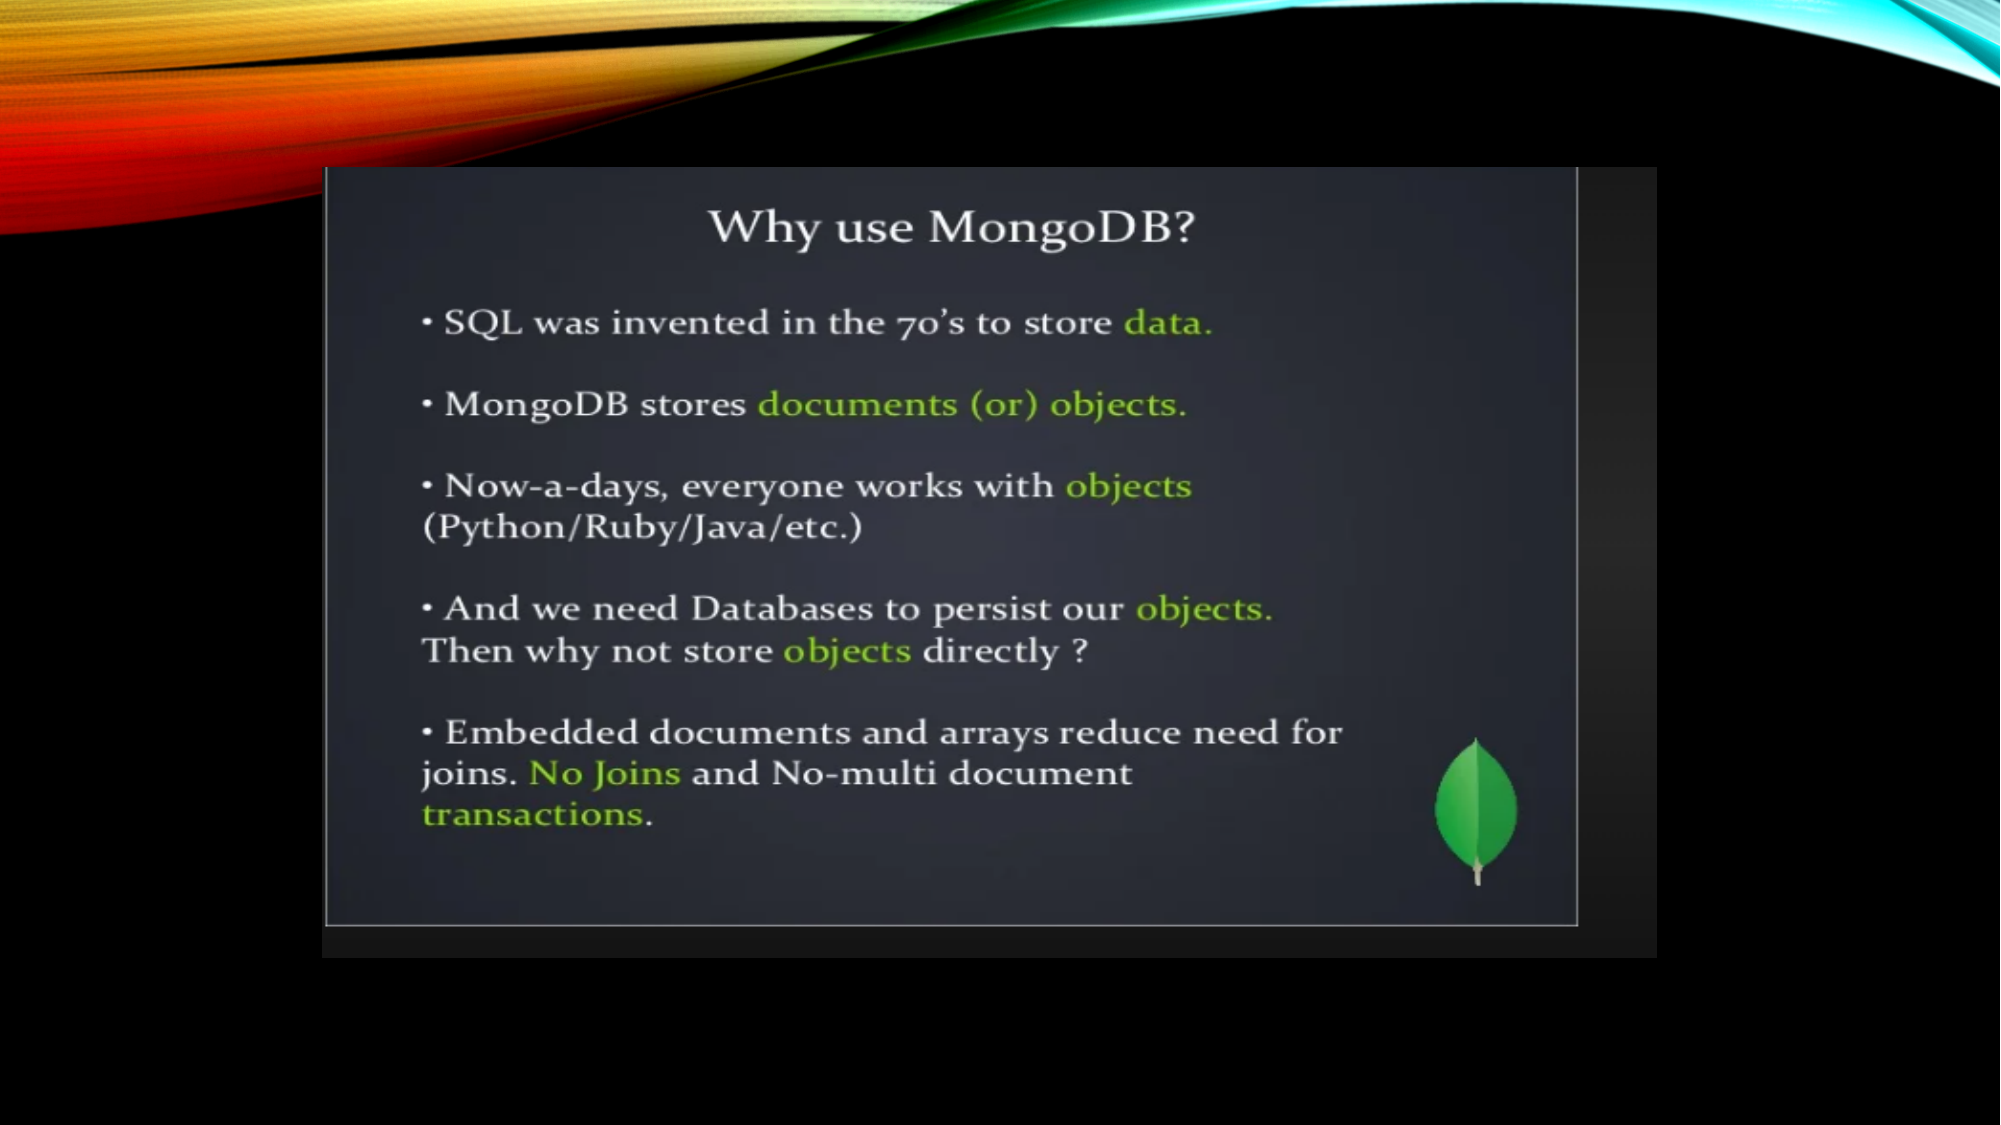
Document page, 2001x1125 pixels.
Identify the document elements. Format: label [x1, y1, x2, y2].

picture [0, 0, 2000, 958]
